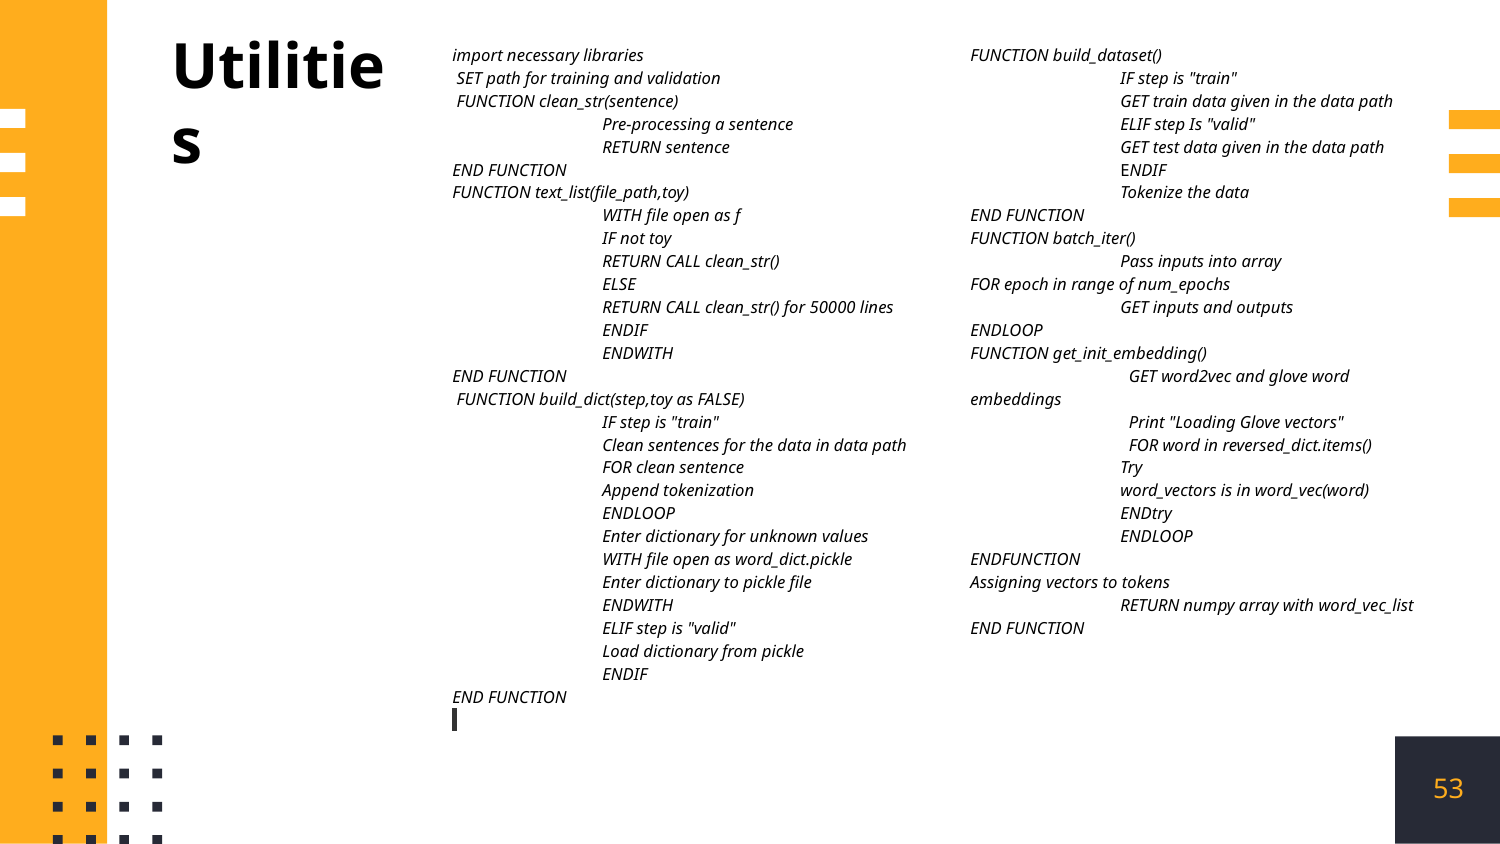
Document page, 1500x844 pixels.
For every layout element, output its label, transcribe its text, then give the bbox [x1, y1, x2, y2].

text_box FUNCTION build_dataset() IF step is "train" GET train data given in the data path ELIF step Is "valid" GET test data given in the data path ENDIF Tokenize the data END FUNCTION FUNCTION batch_iter() Pass inputs into array FOR epoch in range of num_epochs GET inputs and outputs ENDLOOP FUNCTION get_init_embedding() GET word2vec and glove word embeddings Print "Loading Glove vectors" FOR word in reversed_dict.items() Try word_vectors is in word_vec(word) ENDtry ENDLOOP ENDFUNCTION Assigning vectors to tokens RETURN numpy array with word_vec_list END FUNCTION [955, 26, 1448, 519]
slide_number ‹#› [1395, 736, 1500, 844]
text_box Utilities [156, 11, 412, 119]
text_box import necessary libraries SET path for training and validation FUNCTION clean_str(sentence) Pre-processing a sentence RETURN sentence END FUNCTION FUNCTION text_list(file_path,toy) WITH file open as f IF not toy RETURN CALL clean_str() ELSE RETURN CALL clean_str() for 50000 lines ENDIF ENDWITH END FUNCTION FUNCTION build_dict(step,toy as FALSE) IF step is "train" Clean sentences for the data in data path FOR clean sentence Append tokenization ENDLOOP Enter dictionary for unknown values WITH file open as word_dict.pickle Enter dictionary to pickle file ENDWITH ELIF step is "valid" Load dictionary from pickle ENDIF END FUNCTION [437, 26, 930, 519]
